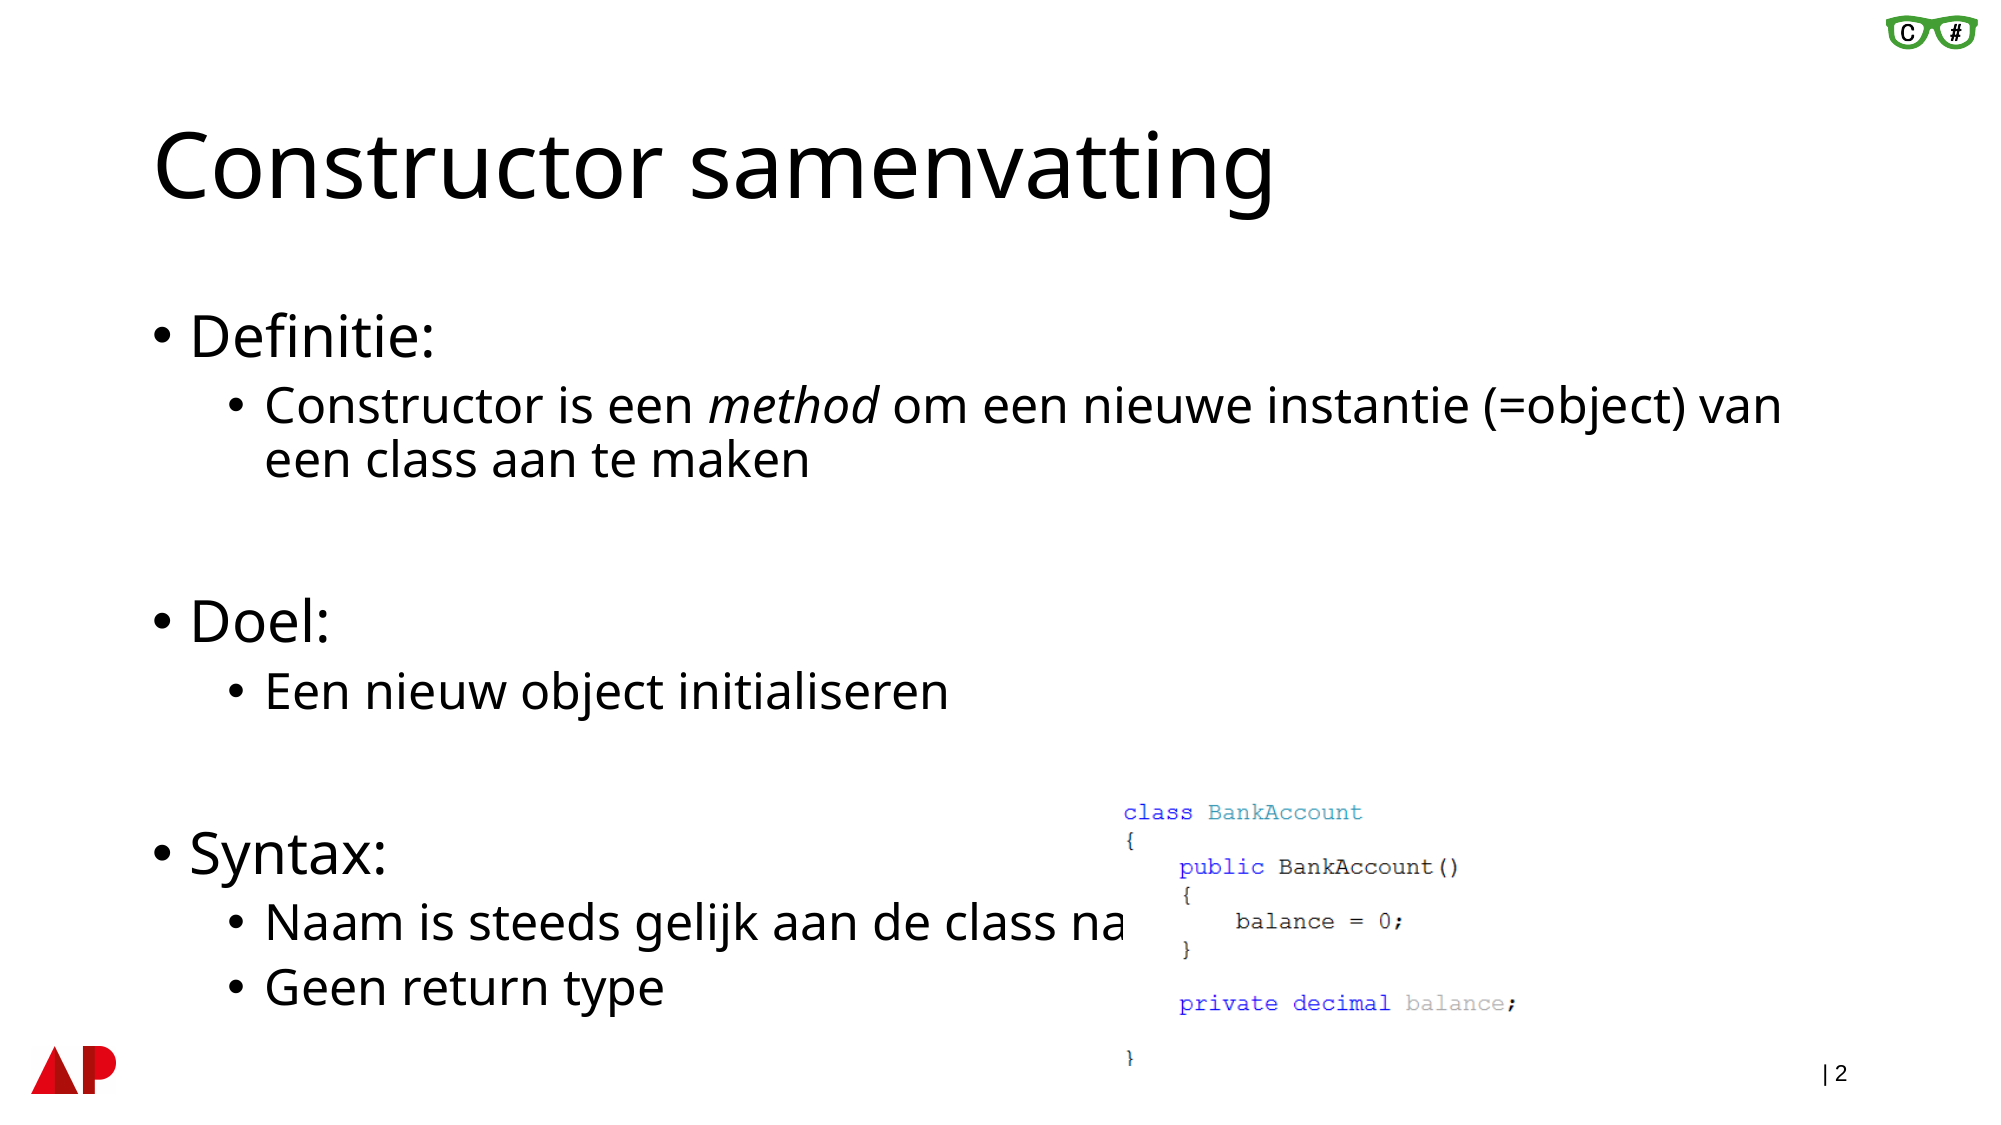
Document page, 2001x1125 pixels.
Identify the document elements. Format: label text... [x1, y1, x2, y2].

picture [1876, 0, 1985, 63]
title Constructor samenvatting [137, 59, 1863, 278]
list Definitie: Constructor is een method om een nieuwe instantie (=object) van een class aan te maken Doel: Een nieuw object initialiseren Syntax: Naam is steeds gelijk aan de class naam Geen return type [137, 299, 1863, 1014]
picture [31, 1046, 116, 1094]
slide_number | 2 [1412, 1042, 1863, 1103]
picture [1123, 798, 1523, 1066]
